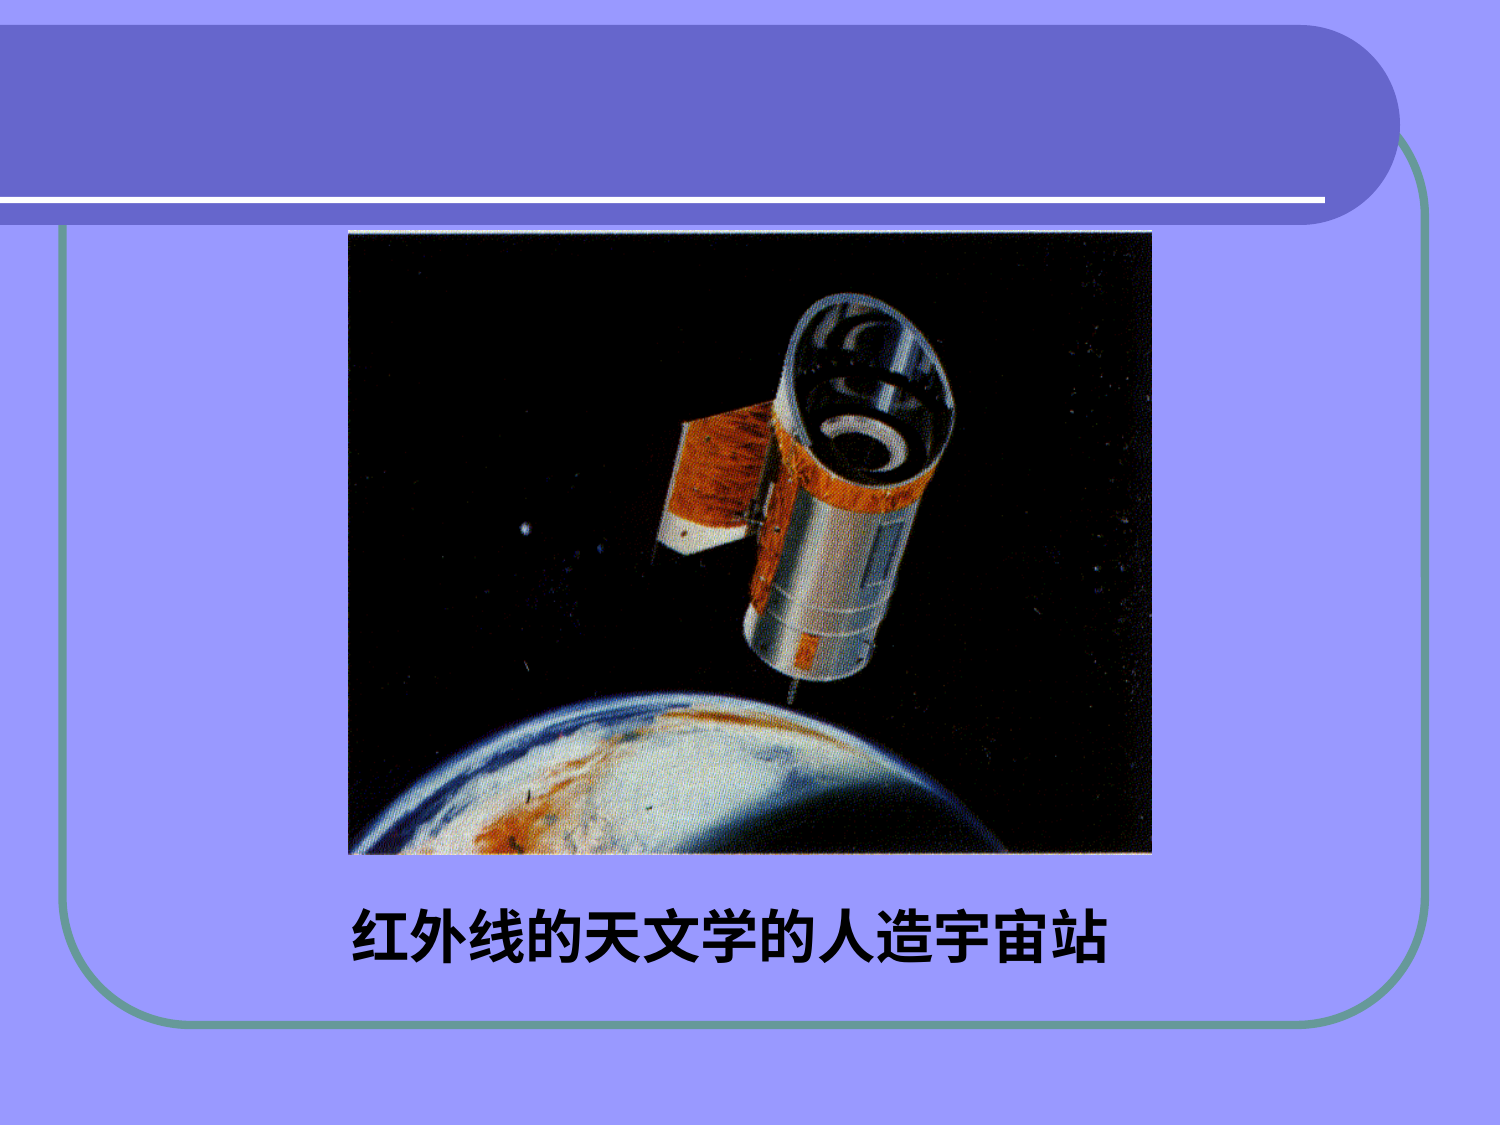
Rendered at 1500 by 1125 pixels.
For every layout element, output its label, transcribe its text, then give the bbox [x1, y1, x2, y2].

picture [348, 230, 1152, 855]
text_box 红外线的天文学的人造宇宙站 [336, 893, 1140, 1077]
